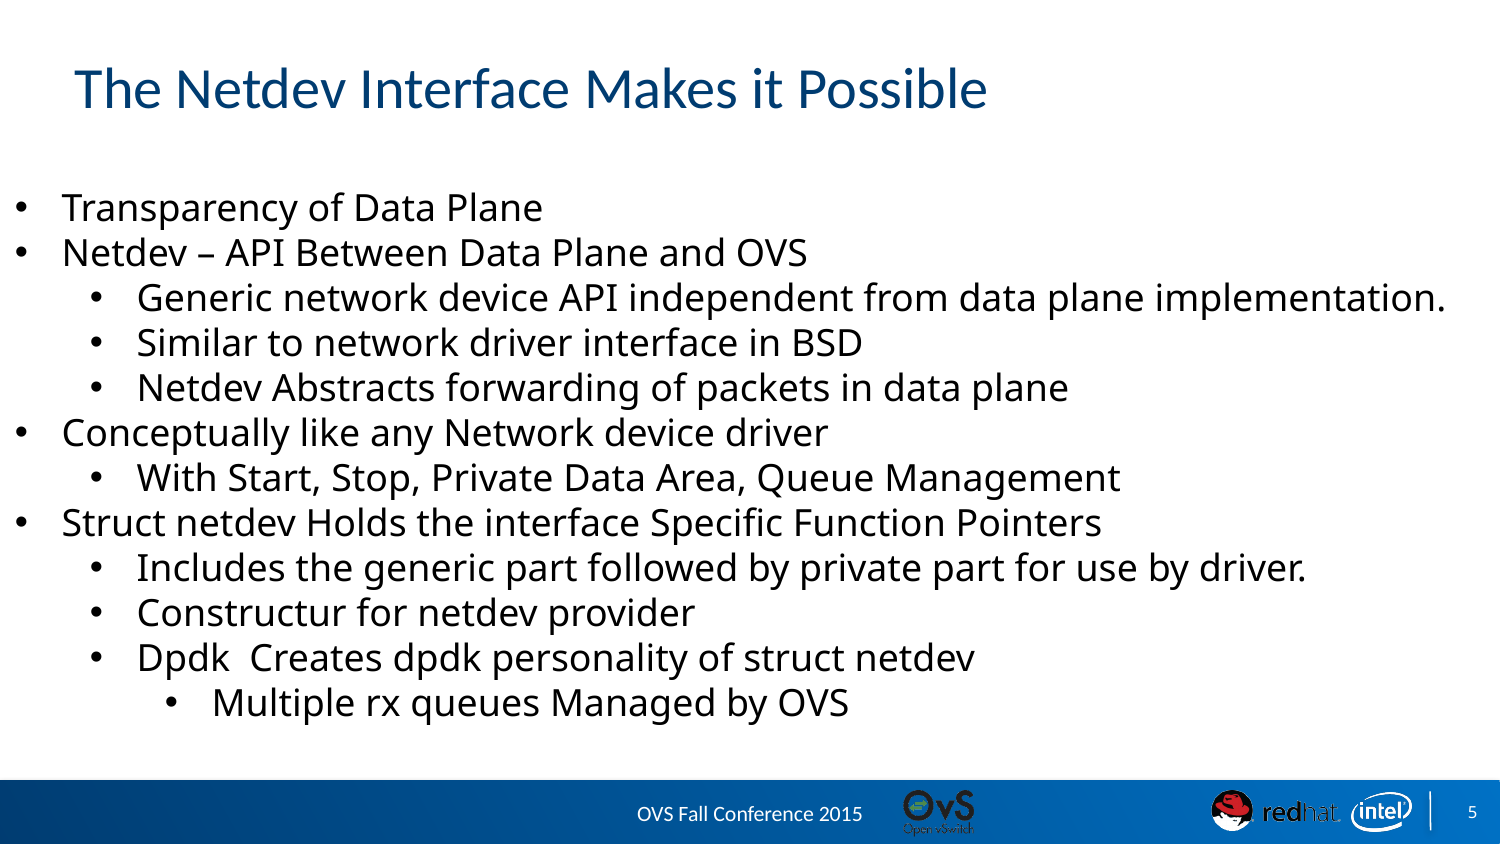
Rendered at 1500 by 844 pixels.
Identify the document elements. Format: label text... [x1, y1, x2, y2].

footer OVS Fall Conference 2015 [496, 789, 1004, 835]
picture [1202, 783, 1350, 791]
slide_number 5 [1127, 791, 1478, 837]
text_box Transparency of Data Plane Netdev – API Between Data Plane and OVS Generic network device API independent from data plane implementation. Similar to network driver interface in BSD Netdev Abstracts forwarding of packets in data plane Conceptually like any Network device driver With Start, Stop, Private Data Area, Queue Management Struct netdev Holds the interface Specific Function Pointers Includes the generic part followed by private part for use by driver. Constructur for netdev provider Dpdk Creates dpdk personality of struct netdev Multiple rx queues Managed by OVS [0, 176, 1500, 732]
title The Netdev Interface Makes it Possible [74, 50, 1425, 176]
